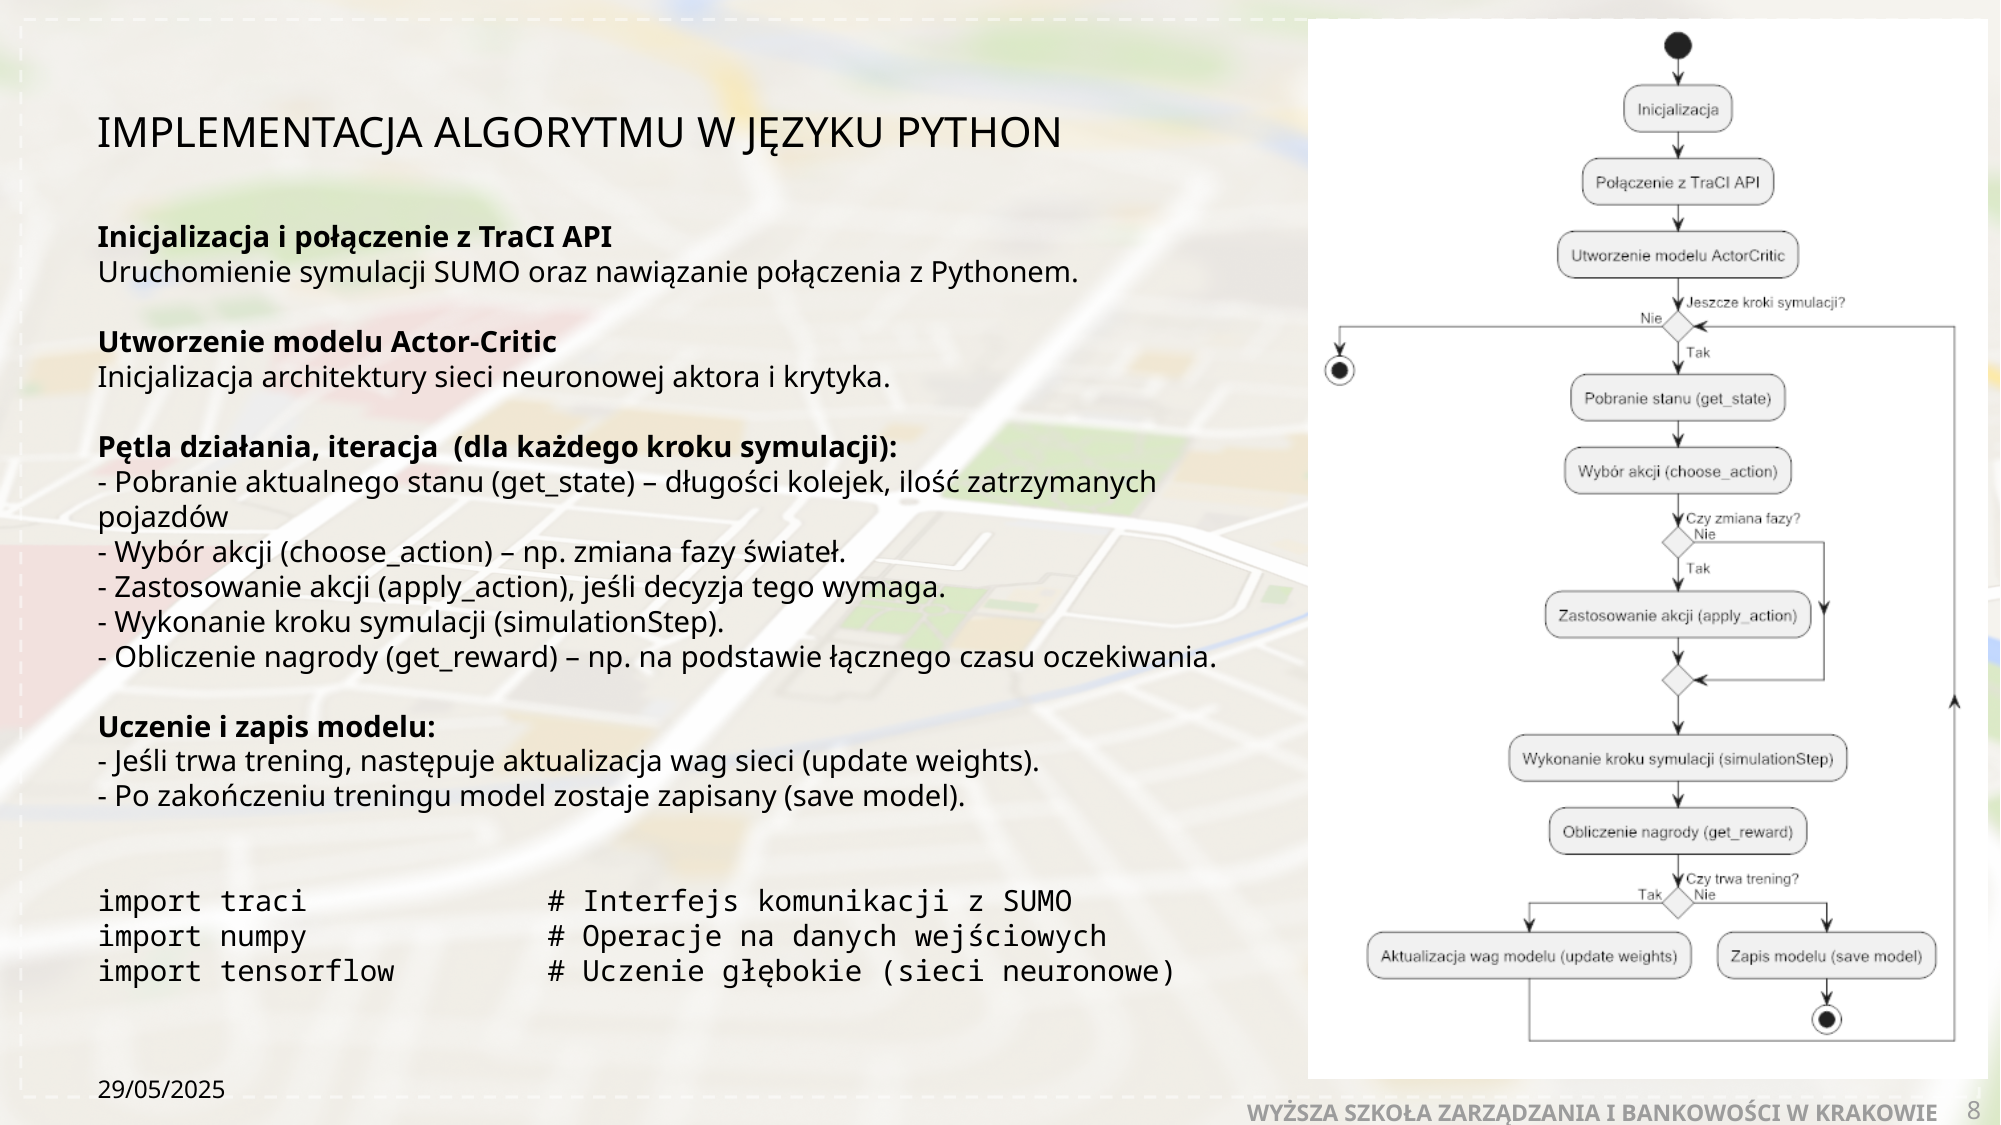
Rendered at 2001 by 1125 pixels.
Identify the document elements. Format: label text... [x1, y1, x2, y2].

slide_number 8 [1546, 1081, 1997, 1125]
text_box IMPLEMENTACJA ALGORYTMU W JĘZYKU PYTHON [82, 73, 1307, 164]
text_box [19, 18, 1980, 1099]
footer WYŻSZA SZKOŁA ZARZĄDZANIA I BANKOWOŚCI W KRAKOWIE [799, 1096, 1546, 1125]
picture [1307, 18, 1989, 1080]
text_box Inicjalizacja i połączenie z TraCI API Uruchomienie symulacji SUMO oraz nawiązanie połączenia z Pythonem. Utworzenie modelu Actor-Critic Inicjalizacja architektury sieci neuronowej aktora i krytyka. Pętla działania, iteracja (dla każdego kroku symulacji): - Pobranie aktualnego stanu (get_state) – długości kolejek, ilość zatrzymanych pojazdów - Wybór akcji (choose_action) – np. zmiana fazy świateł. - Zastosowanie akcji (apply_action), jeśli decyzja tego wymaga. - Wykonanie kroku symulacji (simulationStep). - Obliczenie nagrody (get_reward) – np. na podstawie łącznego czasu oczekiwania. Uczenie i zapis modelu: - Jeśli trwa trening, następuje aktualizacja wag sieci (update weights). - Po zakończeniu treningu model zostaje zapisany (save model). import traci # Interfejs komunikacji z SUMO import numpy # Operacje na danych wejściowych import tensorflow # Uczenie głębokie (sieci neuronowe) [82, 211, 1305, 995]
text_box 29/05/2025 [82, 1063, 458, 1114]
